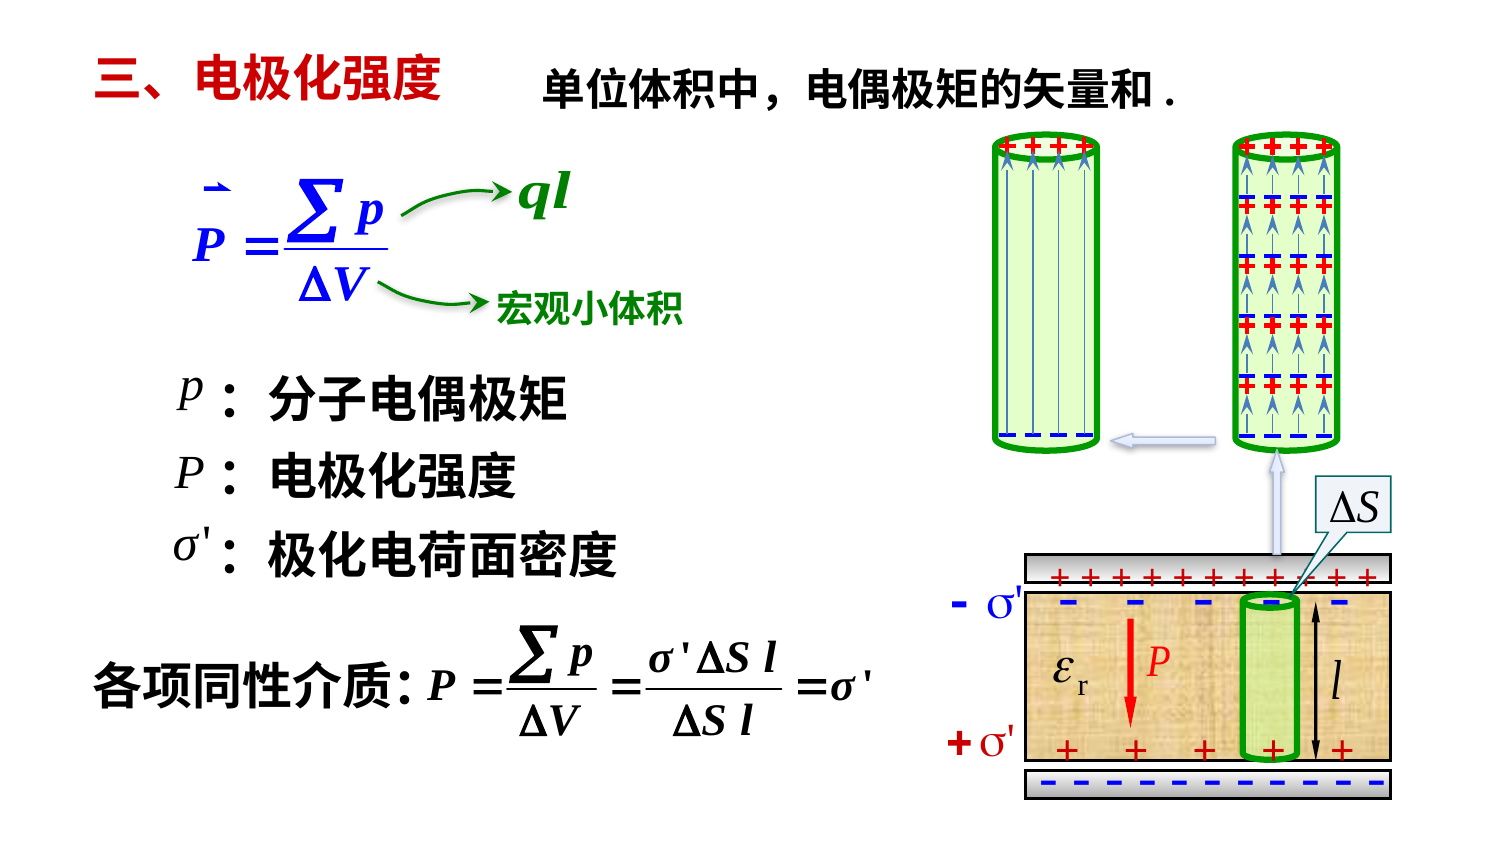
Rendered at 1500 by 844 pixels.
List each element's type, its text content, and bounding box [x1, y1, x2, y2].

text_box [181, 169, 399, 312]
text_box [402, 145, 600, 231]
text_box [1343, 475, 1392, 545]
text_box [939, 546, 1454, 783]
text_box 单位体积中，电偶极矩的矢量和. [526, 27, 1204, 122]
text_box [379, 255, 706, 340]
text_box 各项同性介质： [77, 617, 415, 722]
text_box - - - - - - - - - - - [1025, 791, 1419, 816]
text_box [994, 134, 1216, 451]
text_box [417, 617, 881, 754]
text_box 三、电极化强度 [77, 39, 526, 115]
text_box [1235, 134, 1338, 555]
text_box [165, 329, 654, 593]
